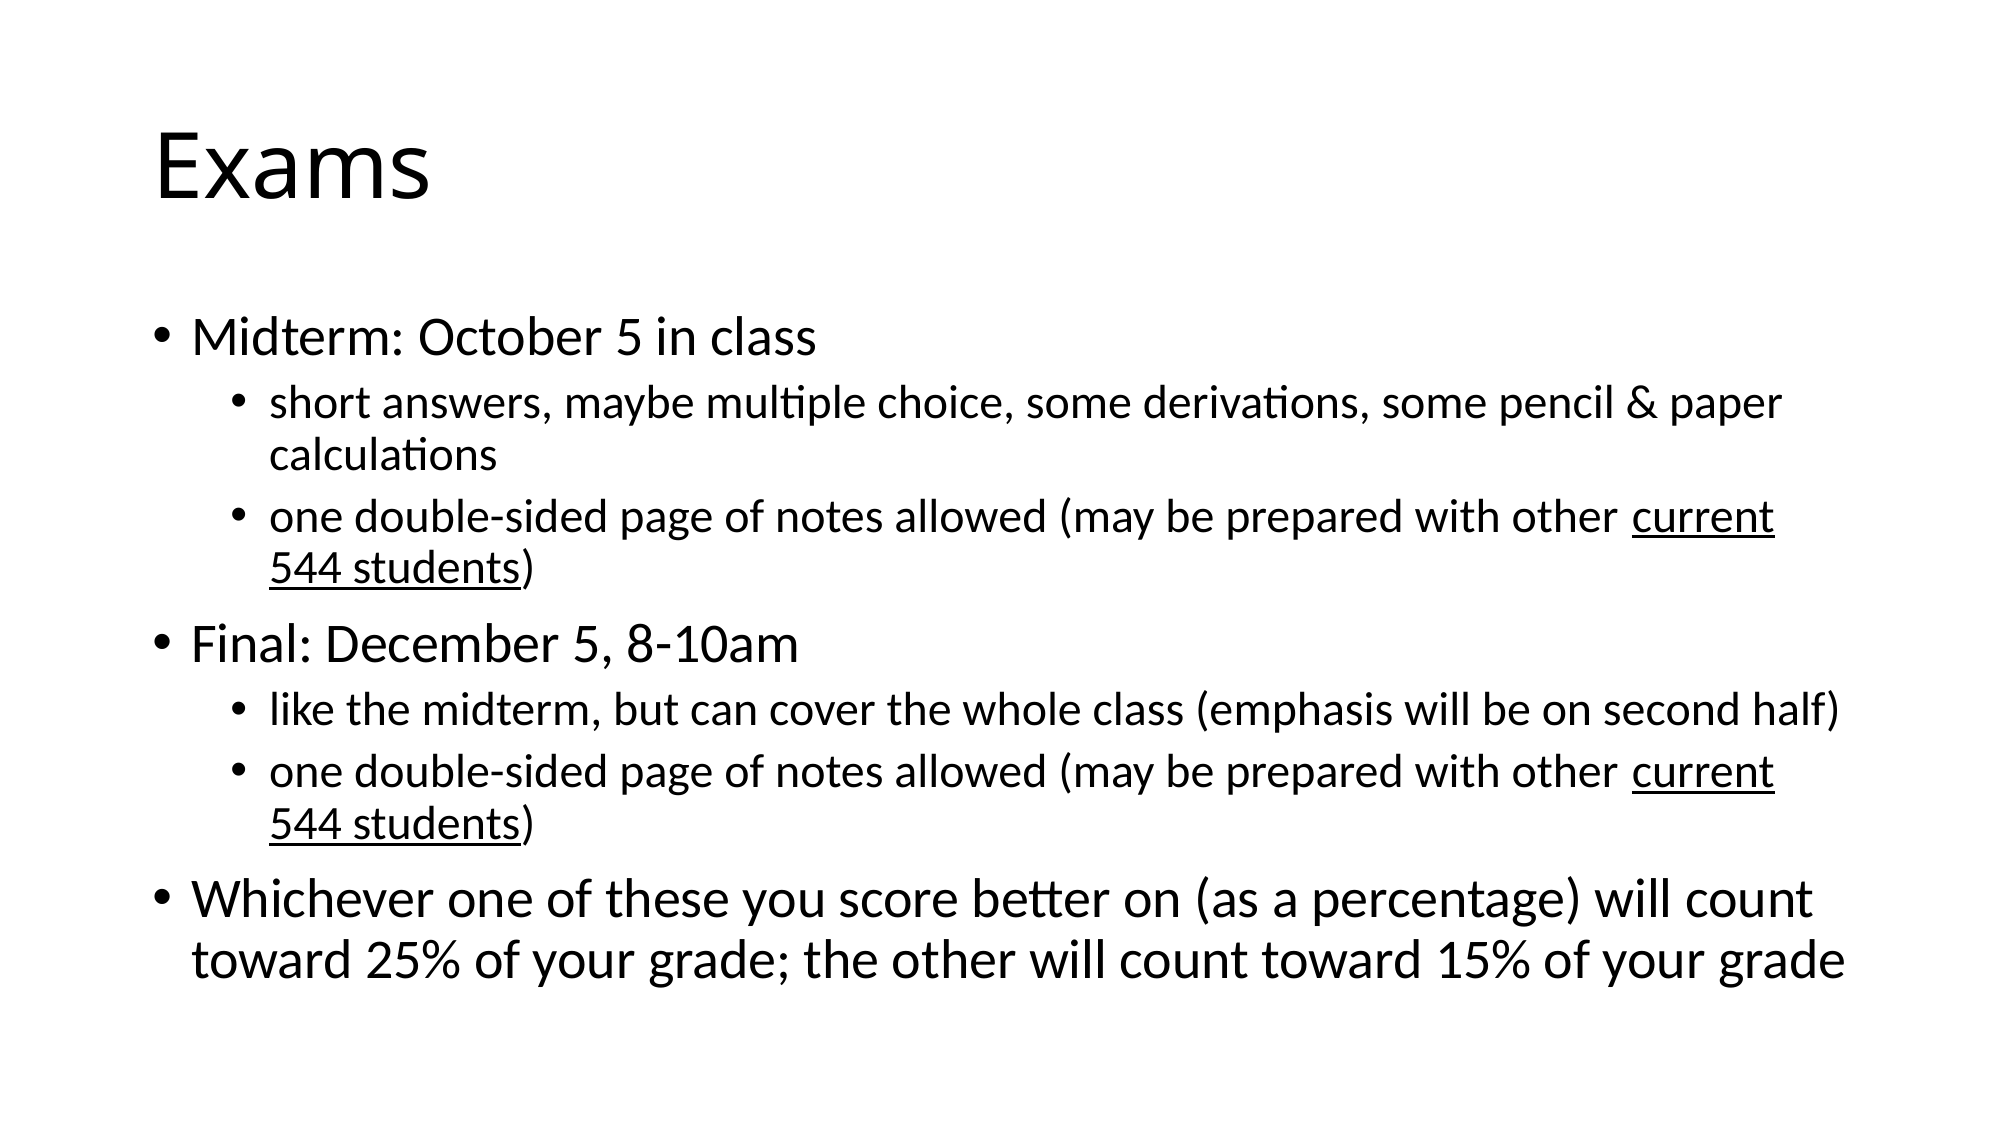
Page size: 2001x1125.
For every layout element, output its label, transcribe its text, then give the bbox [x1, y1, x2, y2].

list Midterm: October 5 in class short answers, maybe multiple choice, some derivations, some pencil & paper calculations one double-sided page of notes allowed (may be prepared with other current 544 students) Final: December 5, 8-10am like the midterm, but can cover the whole class (emphasis will be on second half) one double-sided page of notes allowed (may be prepared with other current 544 students) Whichever one of these you score better on (as a percentage) will count toward 25% of your grade; the other will count toward 15% of your grade [137, 299, 1863, 1014]
title Exams [137, 59, 1863, 278]
